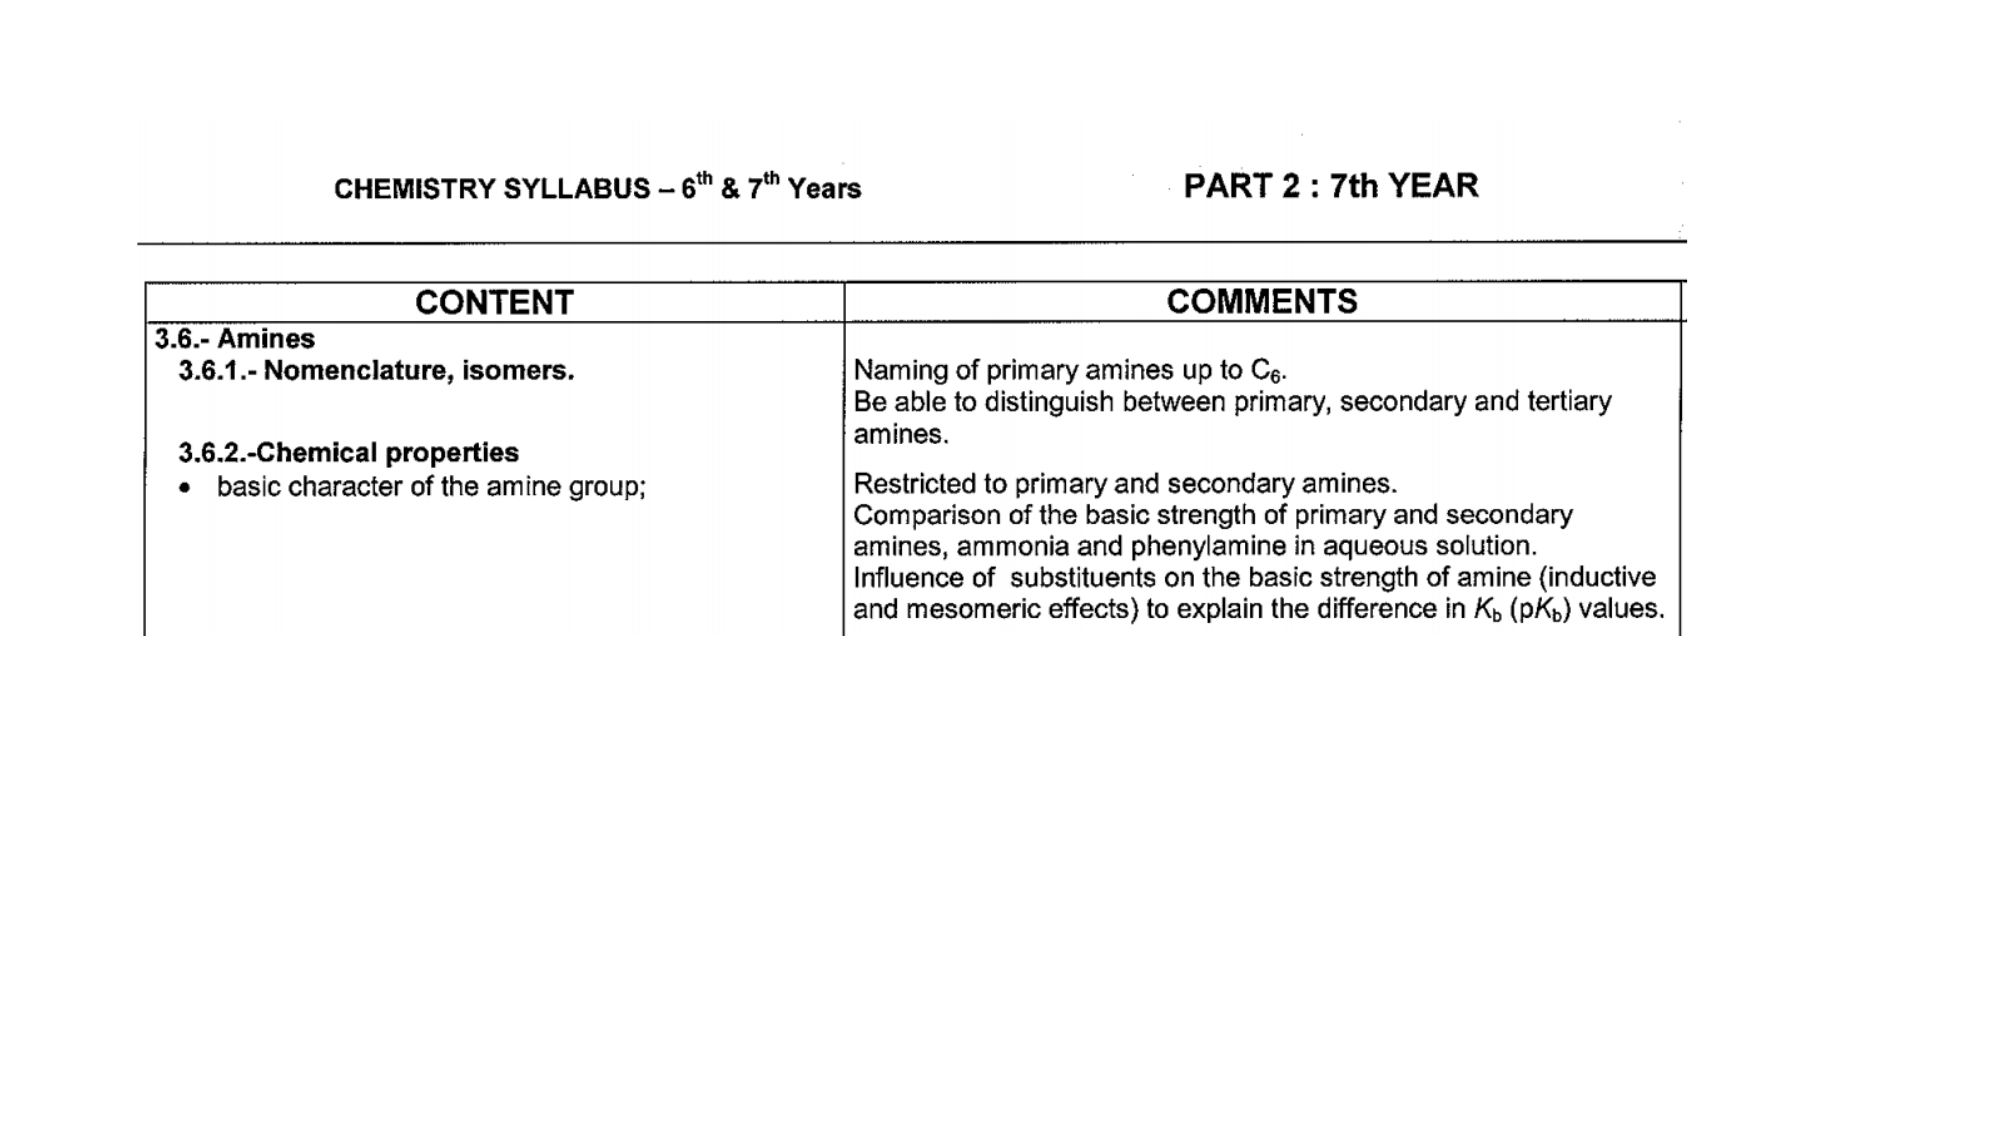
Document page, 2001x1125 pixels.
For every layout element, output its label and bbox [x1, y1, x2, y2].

list [137, 118, 1688, 636]
